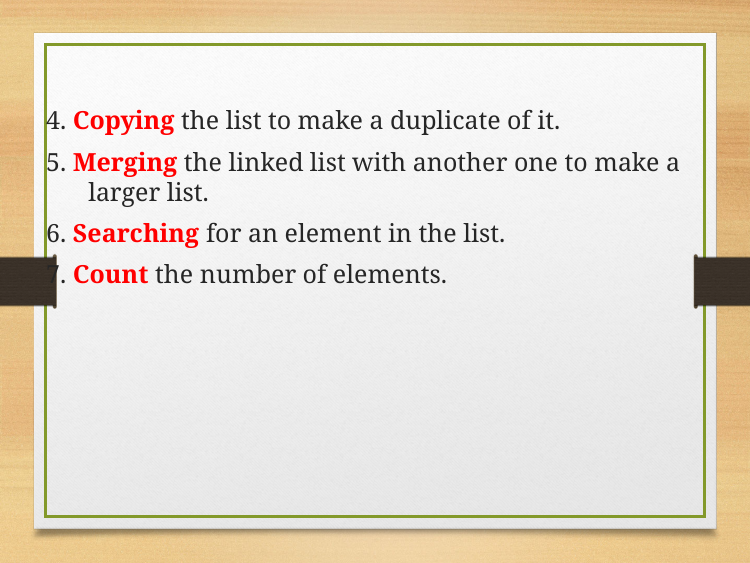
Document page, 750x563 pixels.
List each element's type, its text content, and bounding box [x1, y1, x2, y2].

picture [0, 0, 750, 563]
list 4. Copying the list to make a duplicate of it. 5. Merging the linked list with another one to make a larger list. 6. Searching for an element in the list. 7. Count the number of elements. [31, 56, 750, 563]
picture [47, 46, 703, 56]
